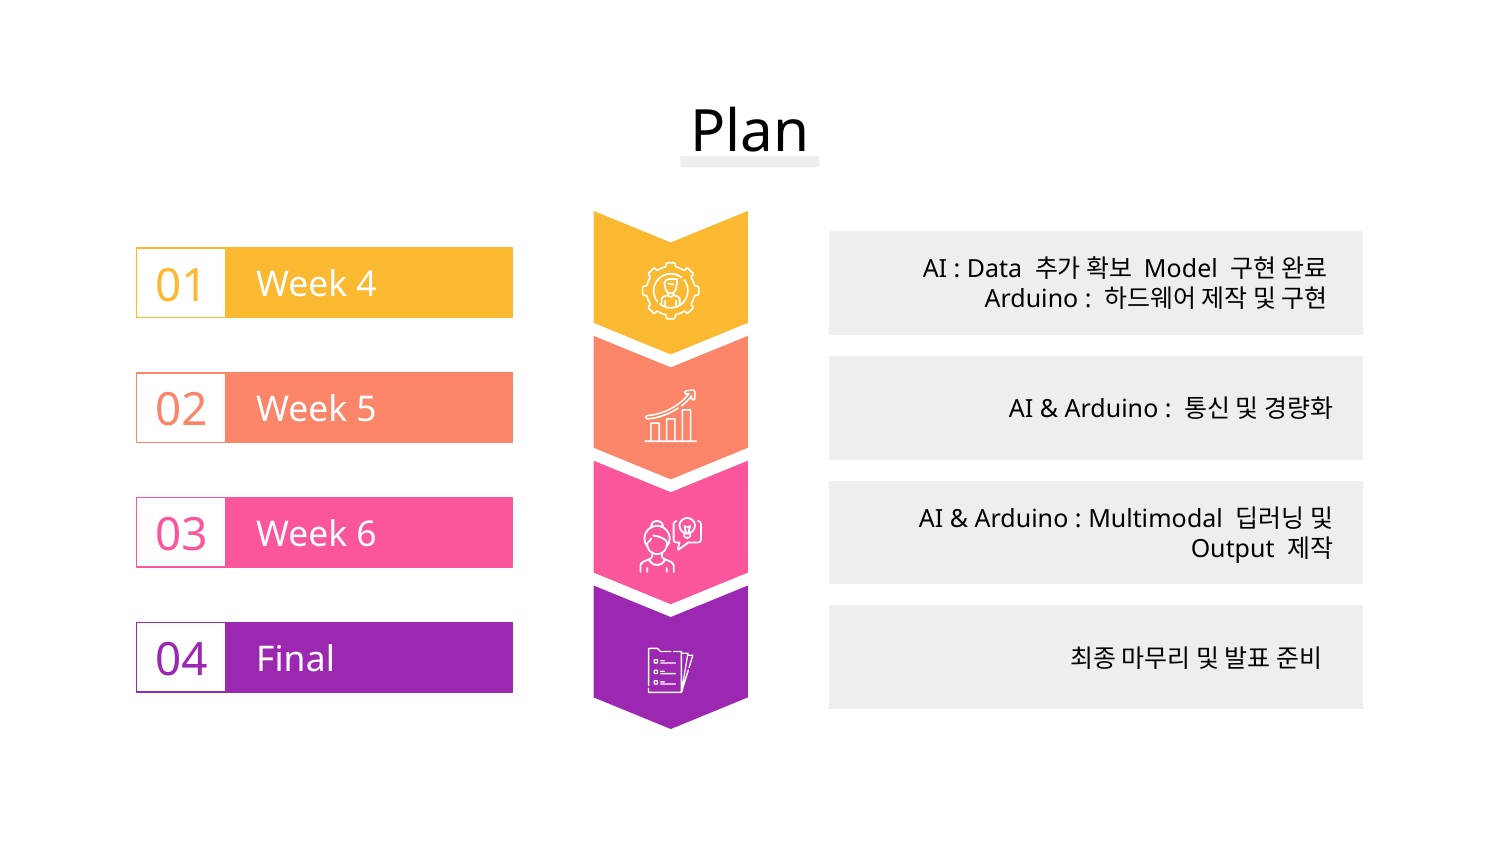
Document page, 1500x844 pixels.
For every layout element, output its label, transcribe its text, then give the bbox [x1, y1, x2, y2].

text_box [644, 388, 698, 443]
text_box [136, 335, 1364, 460]
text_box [647, 647, 694, 694]
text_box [639, 516, 703, 573]
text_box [136, 210, 1364, 335]
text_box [136, 585, 1364, 730]
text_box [136, 460, 1364, 584]
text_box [641, 261, 700, 320]
title Plan [355, 88, 1145, 168]
